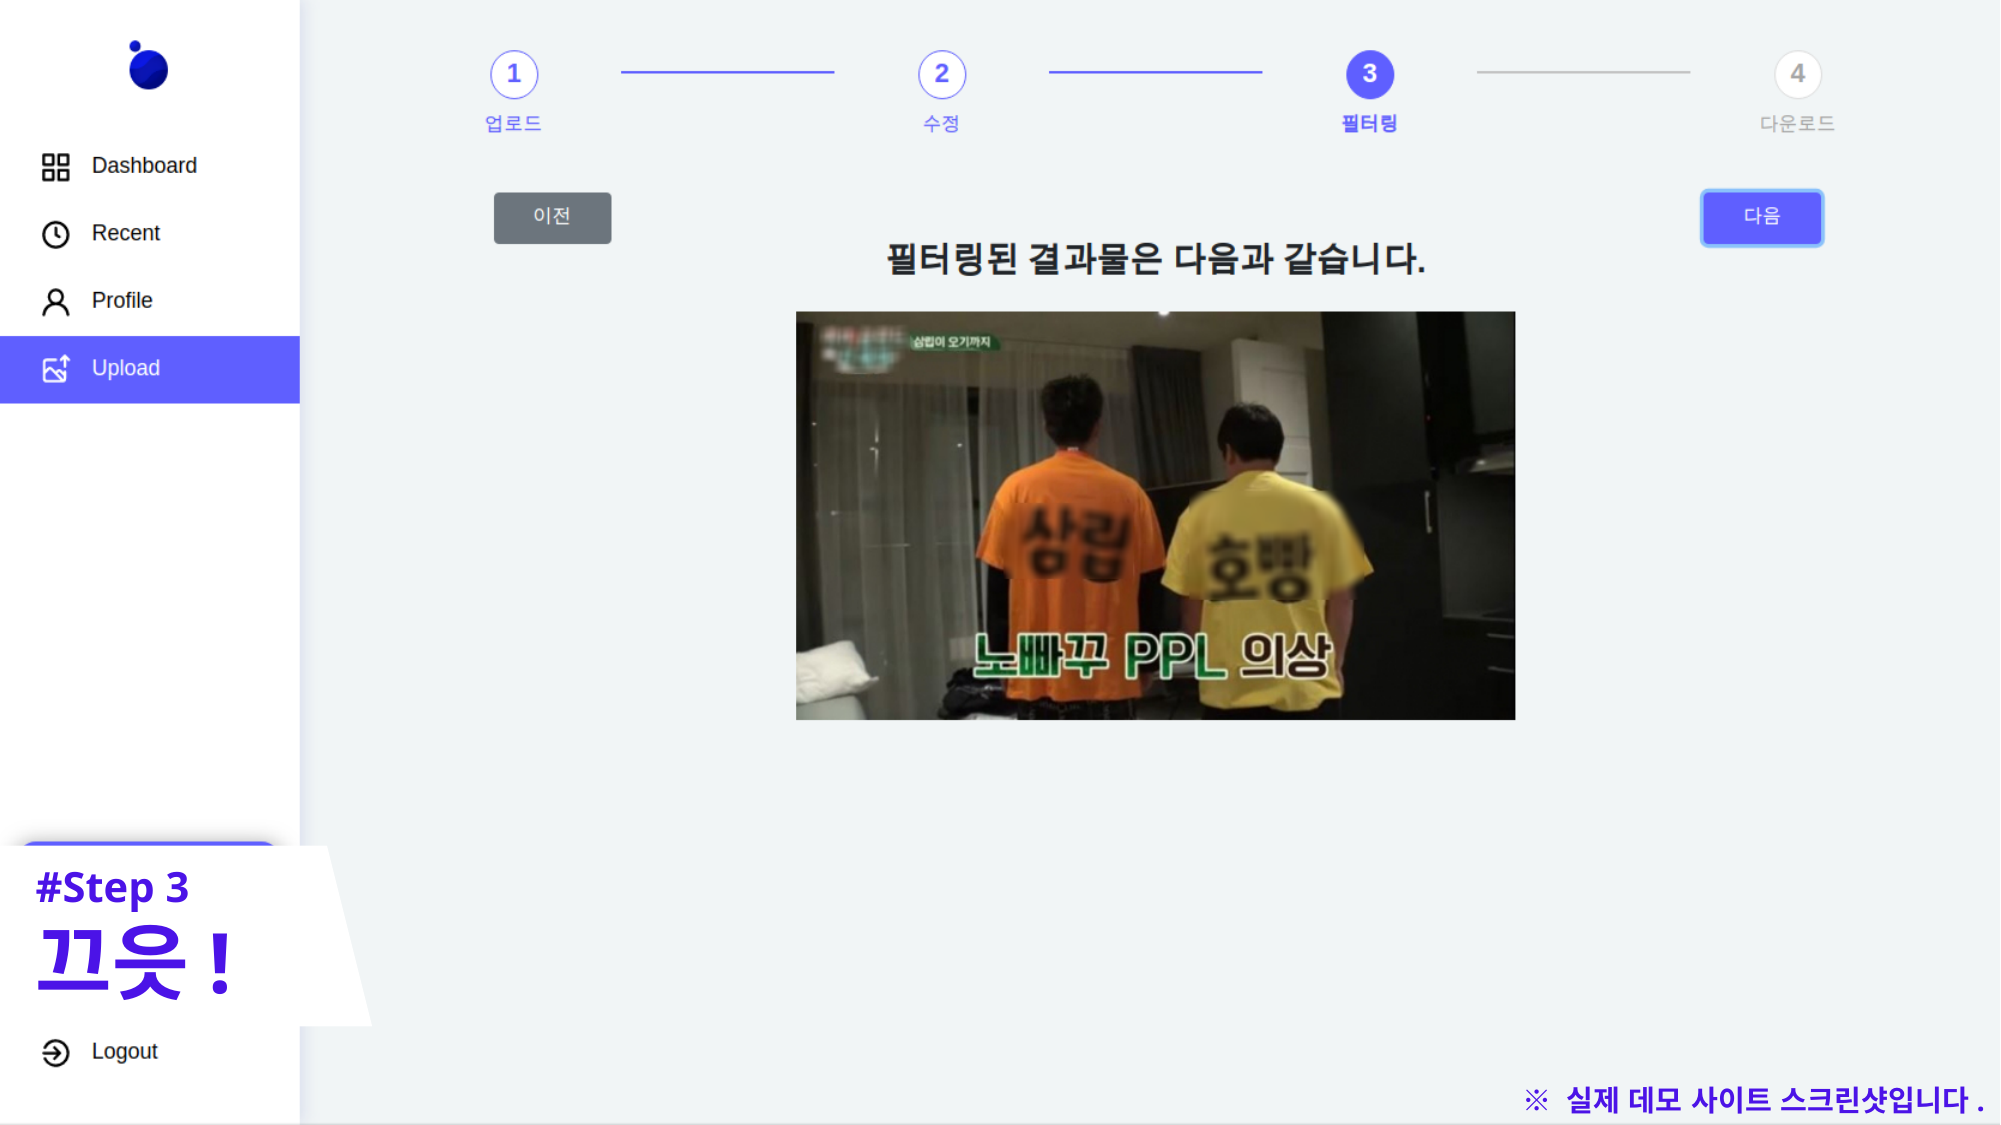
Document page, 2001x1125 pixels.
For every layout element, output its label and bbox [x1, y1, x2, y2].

picture [0, 0, 2000, 1125]
text_box [0, 845, 373, 1027]
